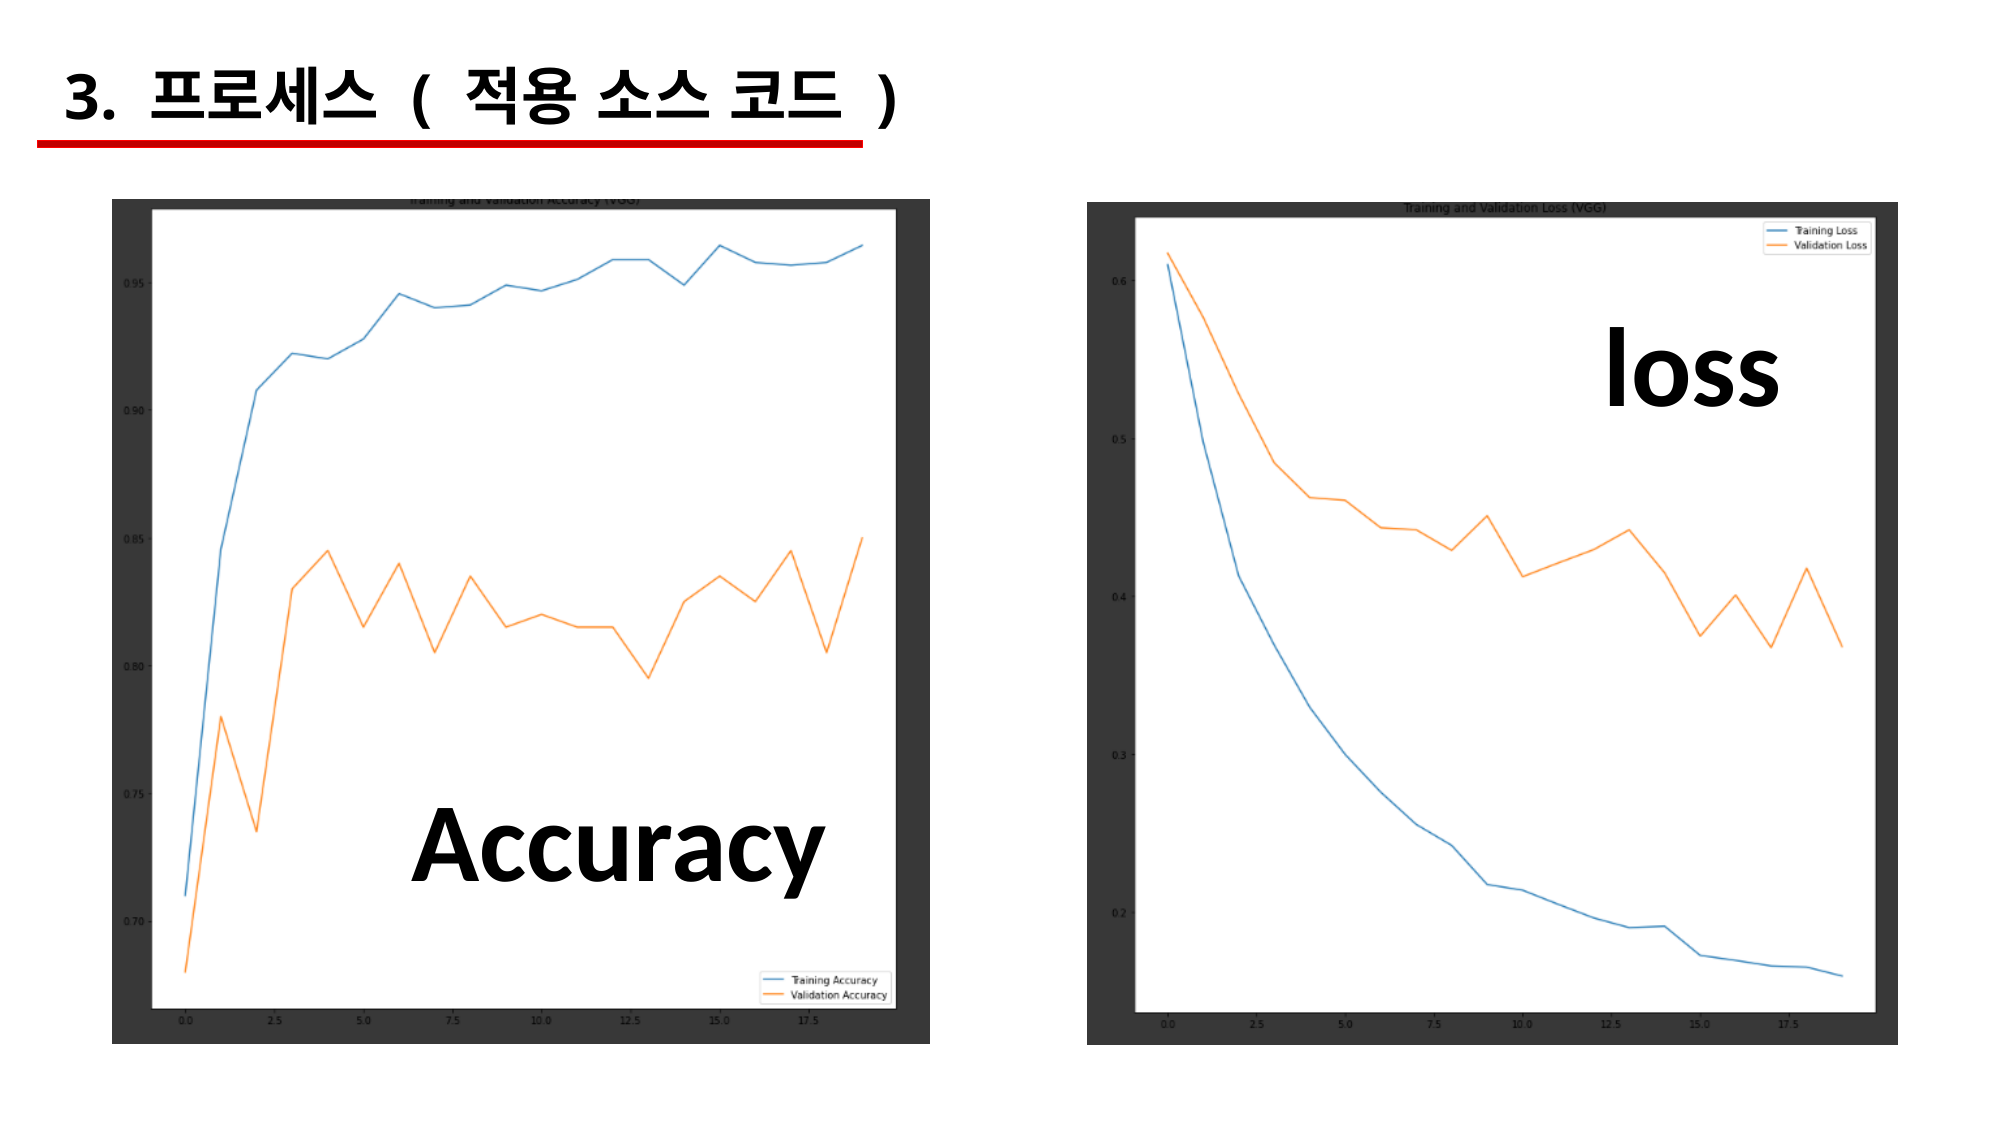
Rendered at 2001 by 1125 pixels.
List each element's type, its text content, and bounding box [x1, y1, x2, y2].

text_box [35, 138, 864, 150]
picture [1087, 201, 1898, 1045]
picture [112, 199, 930, 1044]
text_box 3. 프로세스 ( 적용 소스 코드 ) [50, 50, 1075, 140]
